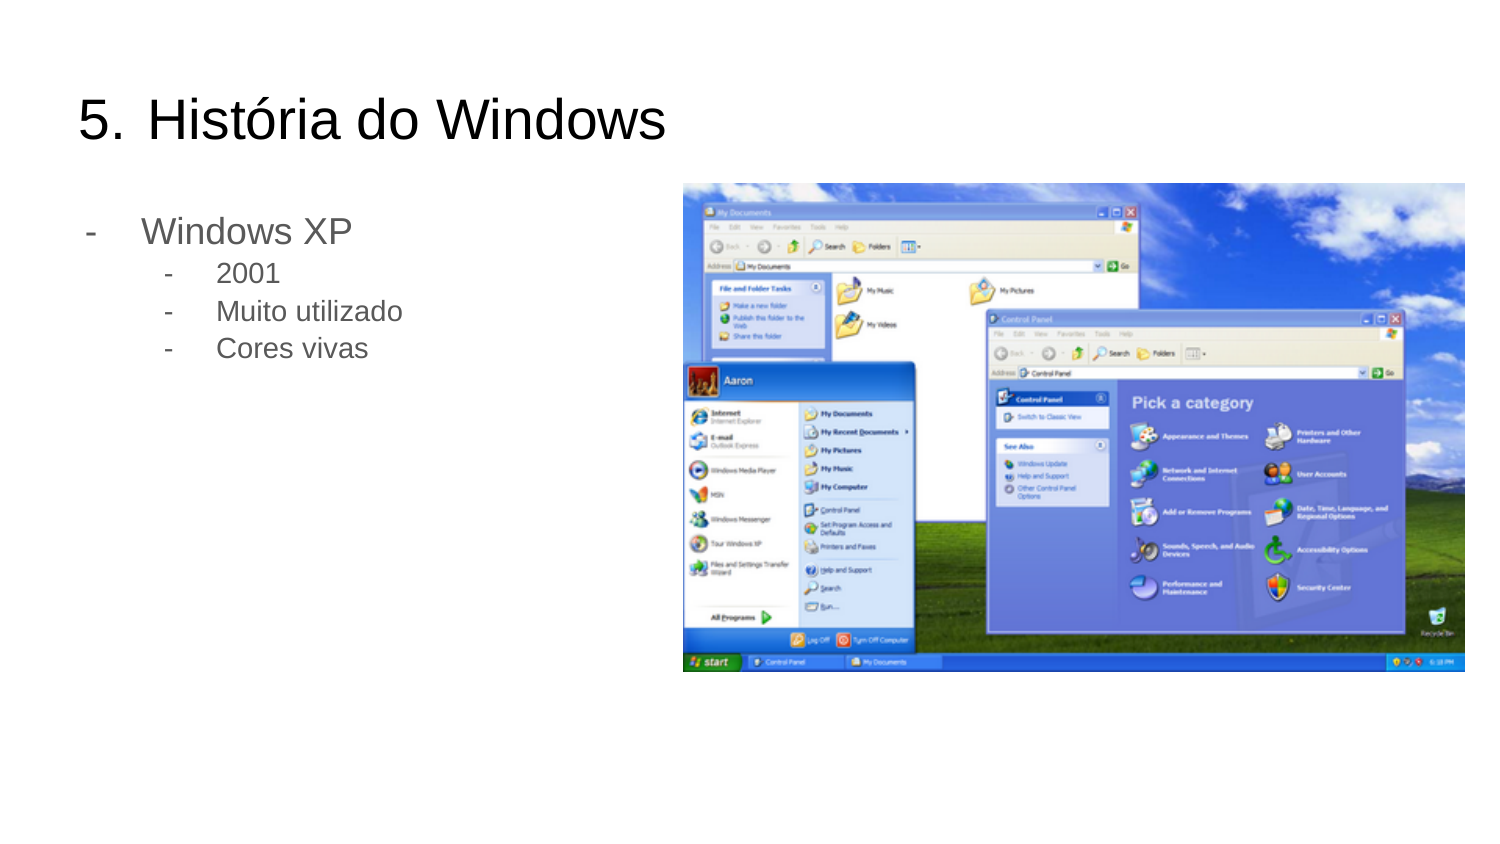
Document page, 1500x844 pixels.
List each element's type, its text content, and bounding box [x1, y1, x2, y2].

picture [683, 183, 1465, 672]
list Windows XP 2001 Muito utilizado Cores vivas [51, 189, 727, 750]
title História do Windows [51, 72, 1449, 167]
